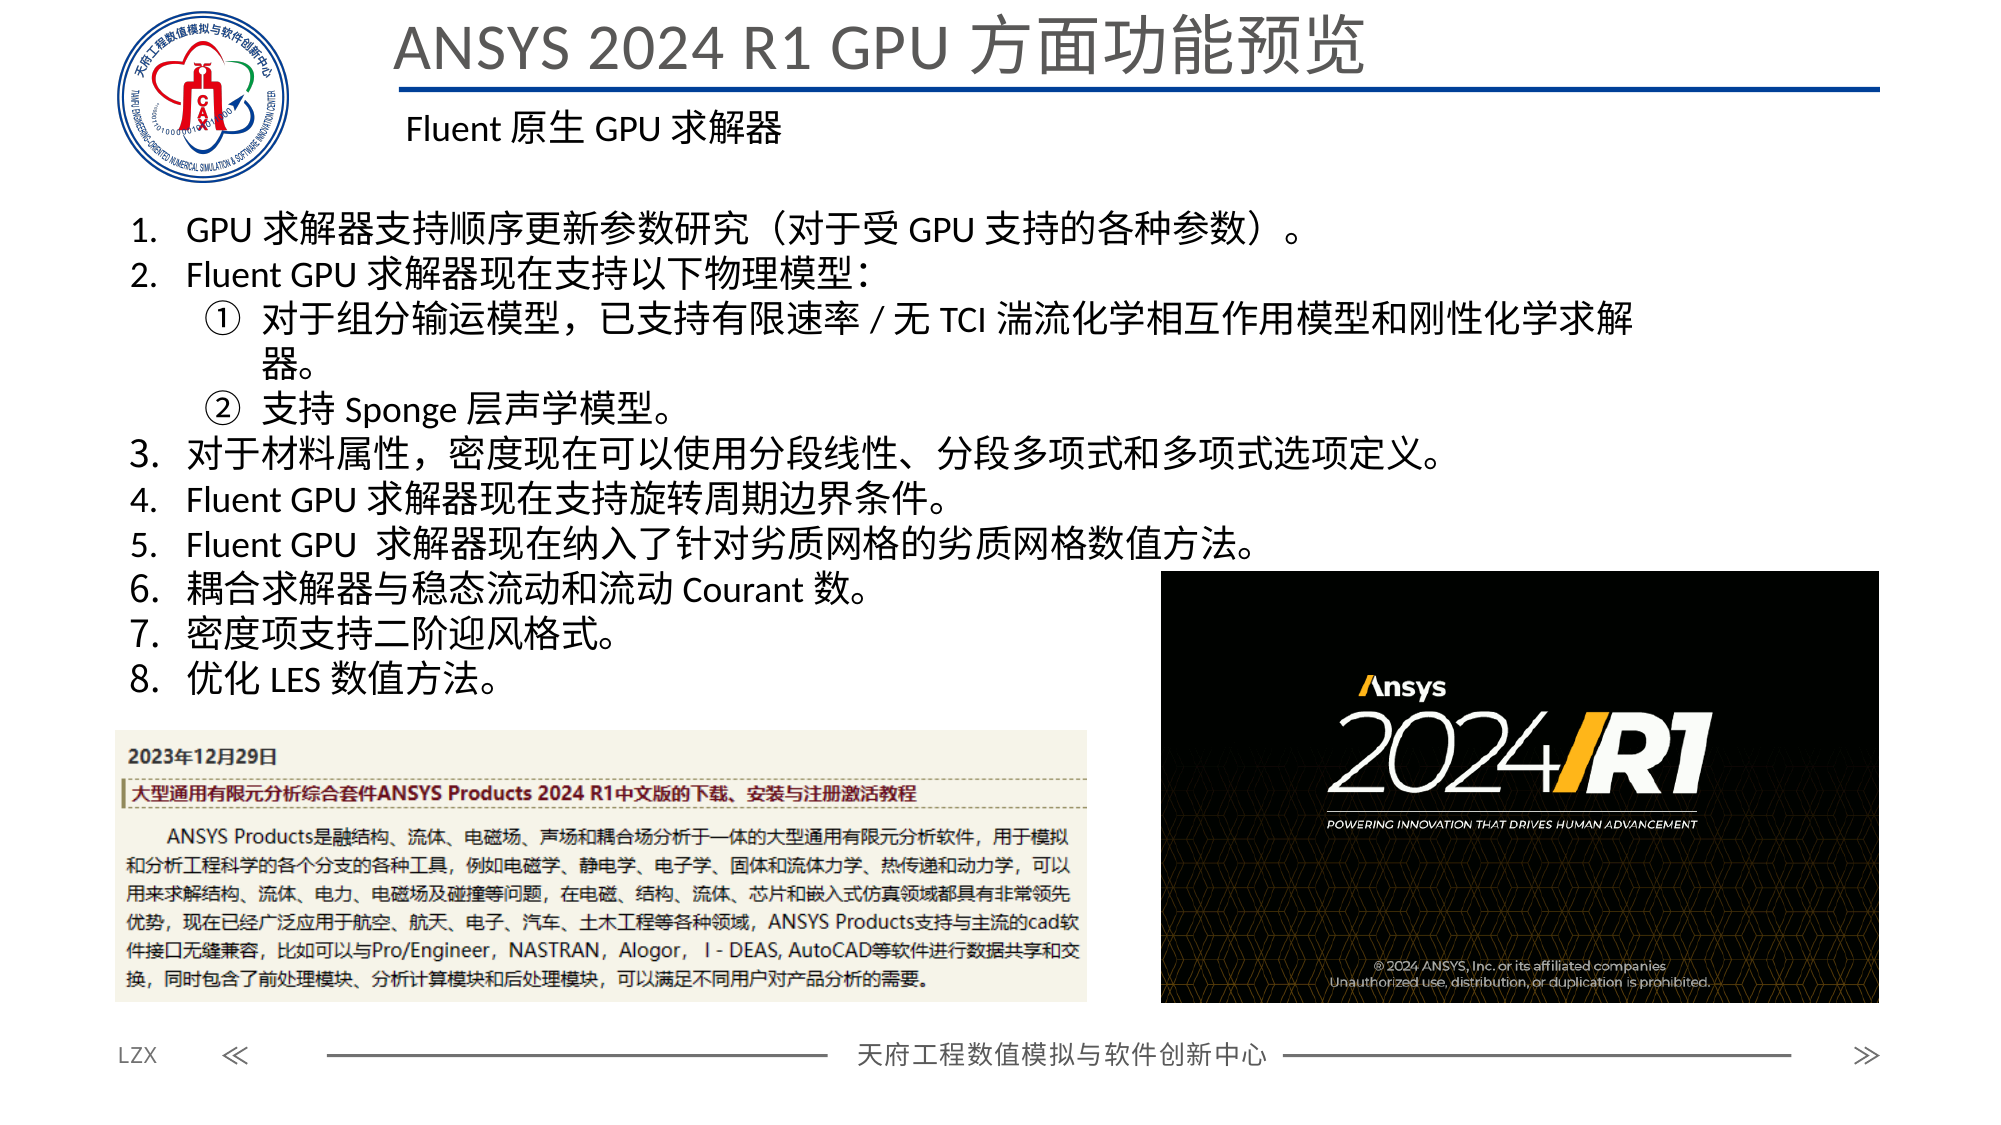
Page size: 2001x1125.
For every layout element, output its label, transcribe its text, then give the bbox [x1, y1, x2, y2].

text_box Fluent原生GPU求解器 [391, 96, 1367, 156]
text_box [398, 86, 1880, 93]
picture [115, 730, 1087, 1002]
text_box GPU求解器支持顺序更新参数研究（对于受GPU支持的各种参数）。 Fluent GPU求解器现在支持以下物理模型： 对于组分输运模型，已支持有限速率/无TCI湍流化学相互作用模型和刚性化学求解器。 支持Sponge层声学模型。 对于材料属性，密度现在可以使用分段线性、分段多项式和多项式选项定义。 Fluent GPU求解器现在支持旋转周期边界条件。 Fluent GPU 求解器现在纳入了针对劣质网格的劣质网格数值方法。 耦合求解器与稳态流动和流动Courant数。 密度项支持二阶迎风格式。 优化LES数值方法。 [115, 197, 1670, 708]
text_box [222, 1035, 1880, 1071]
text_box ANSYS 2024 R1 GPU方面功能预览 [391, 0, 1832, 83]
picture [115, 9, 291, 185]
text_box LZX [115, 1037, 222, 1068]
picture [1159, 569, 1880, 1004]
